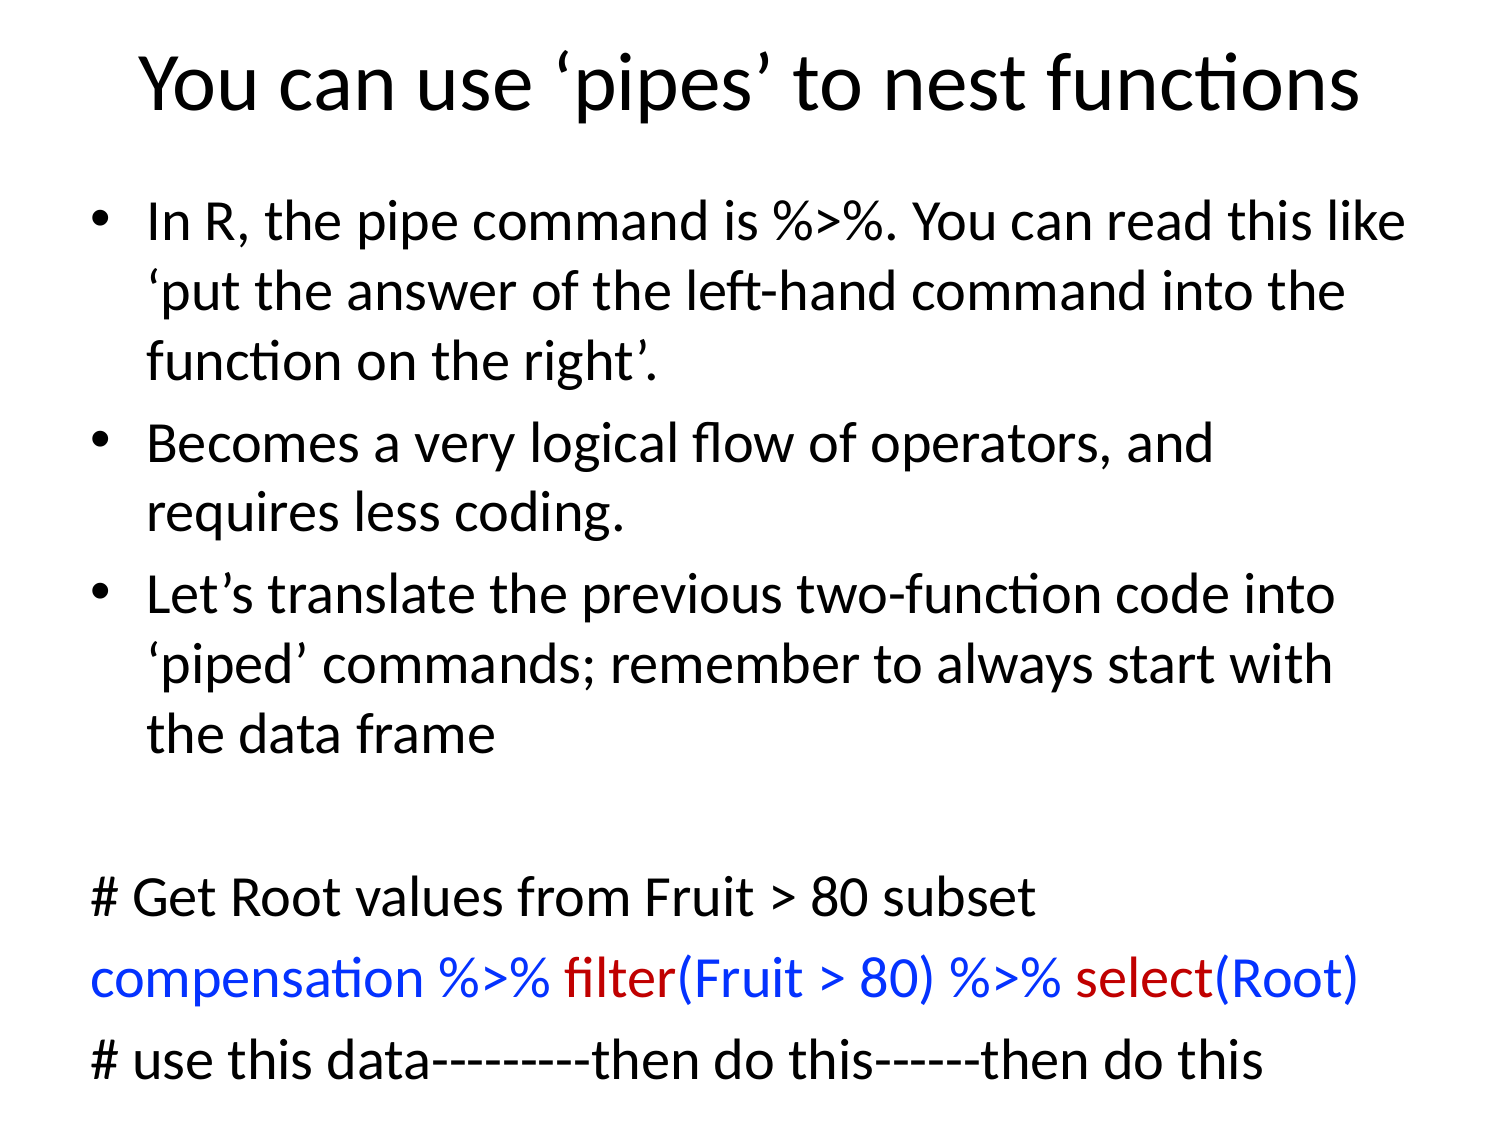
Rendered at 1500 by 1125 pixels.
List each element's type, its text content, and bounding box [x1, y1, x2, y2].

list In R, the pipe command is %>%. You can read this like ‘put the answer of the left-hand command into the function on the right’. Becomes a very logical flow of operators, and requires less coding. Let’s translate the previous two-function code into ‘piped’ commands; remember to always start with the data frame # Get Root values from Fruit > 80 subset compensation %>% filter(Fruit > 80) %>% select(Root) # use this data---------then do this------then do this [75, 174, 1425, 1100]
title You can use ‘pipes’ to nest functions [75, 0, 1425, 155]
